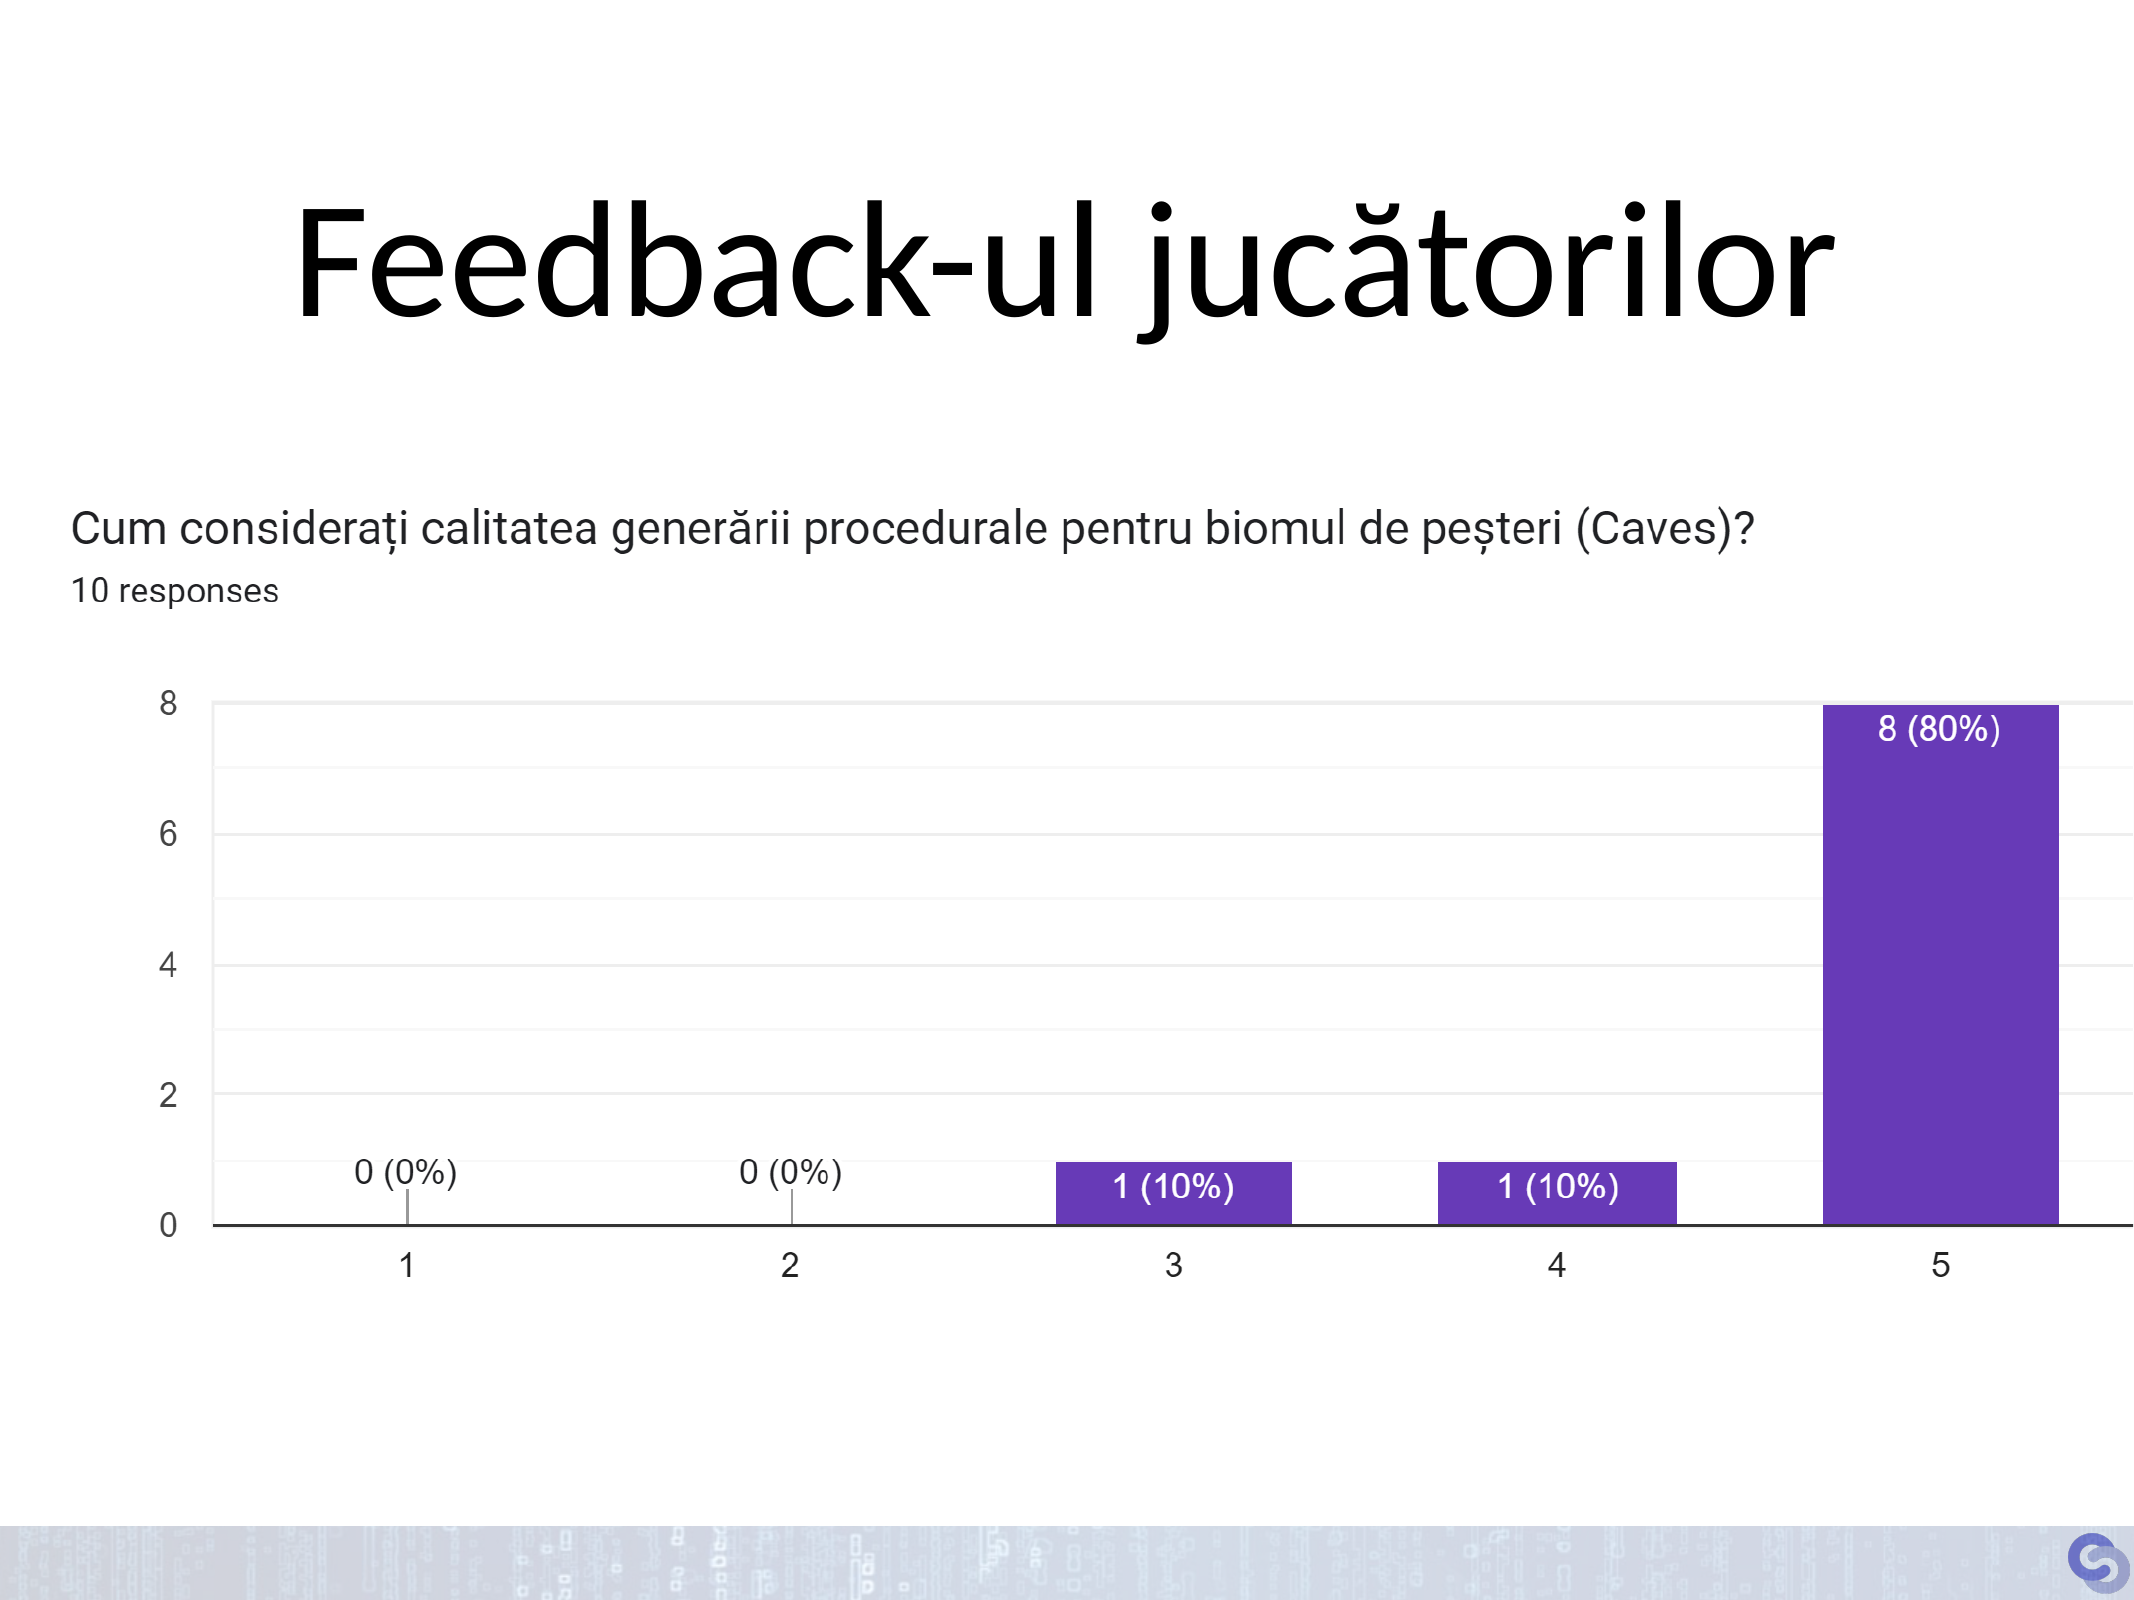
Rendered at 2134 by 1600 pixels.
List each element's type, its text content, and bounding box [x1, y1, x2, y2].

title Feedback-ul jucătorilor [155, 72, 1978, 419]
picture [2068, 1533, 2130, 1594]
picture [0, 426, 2134, 1442]
